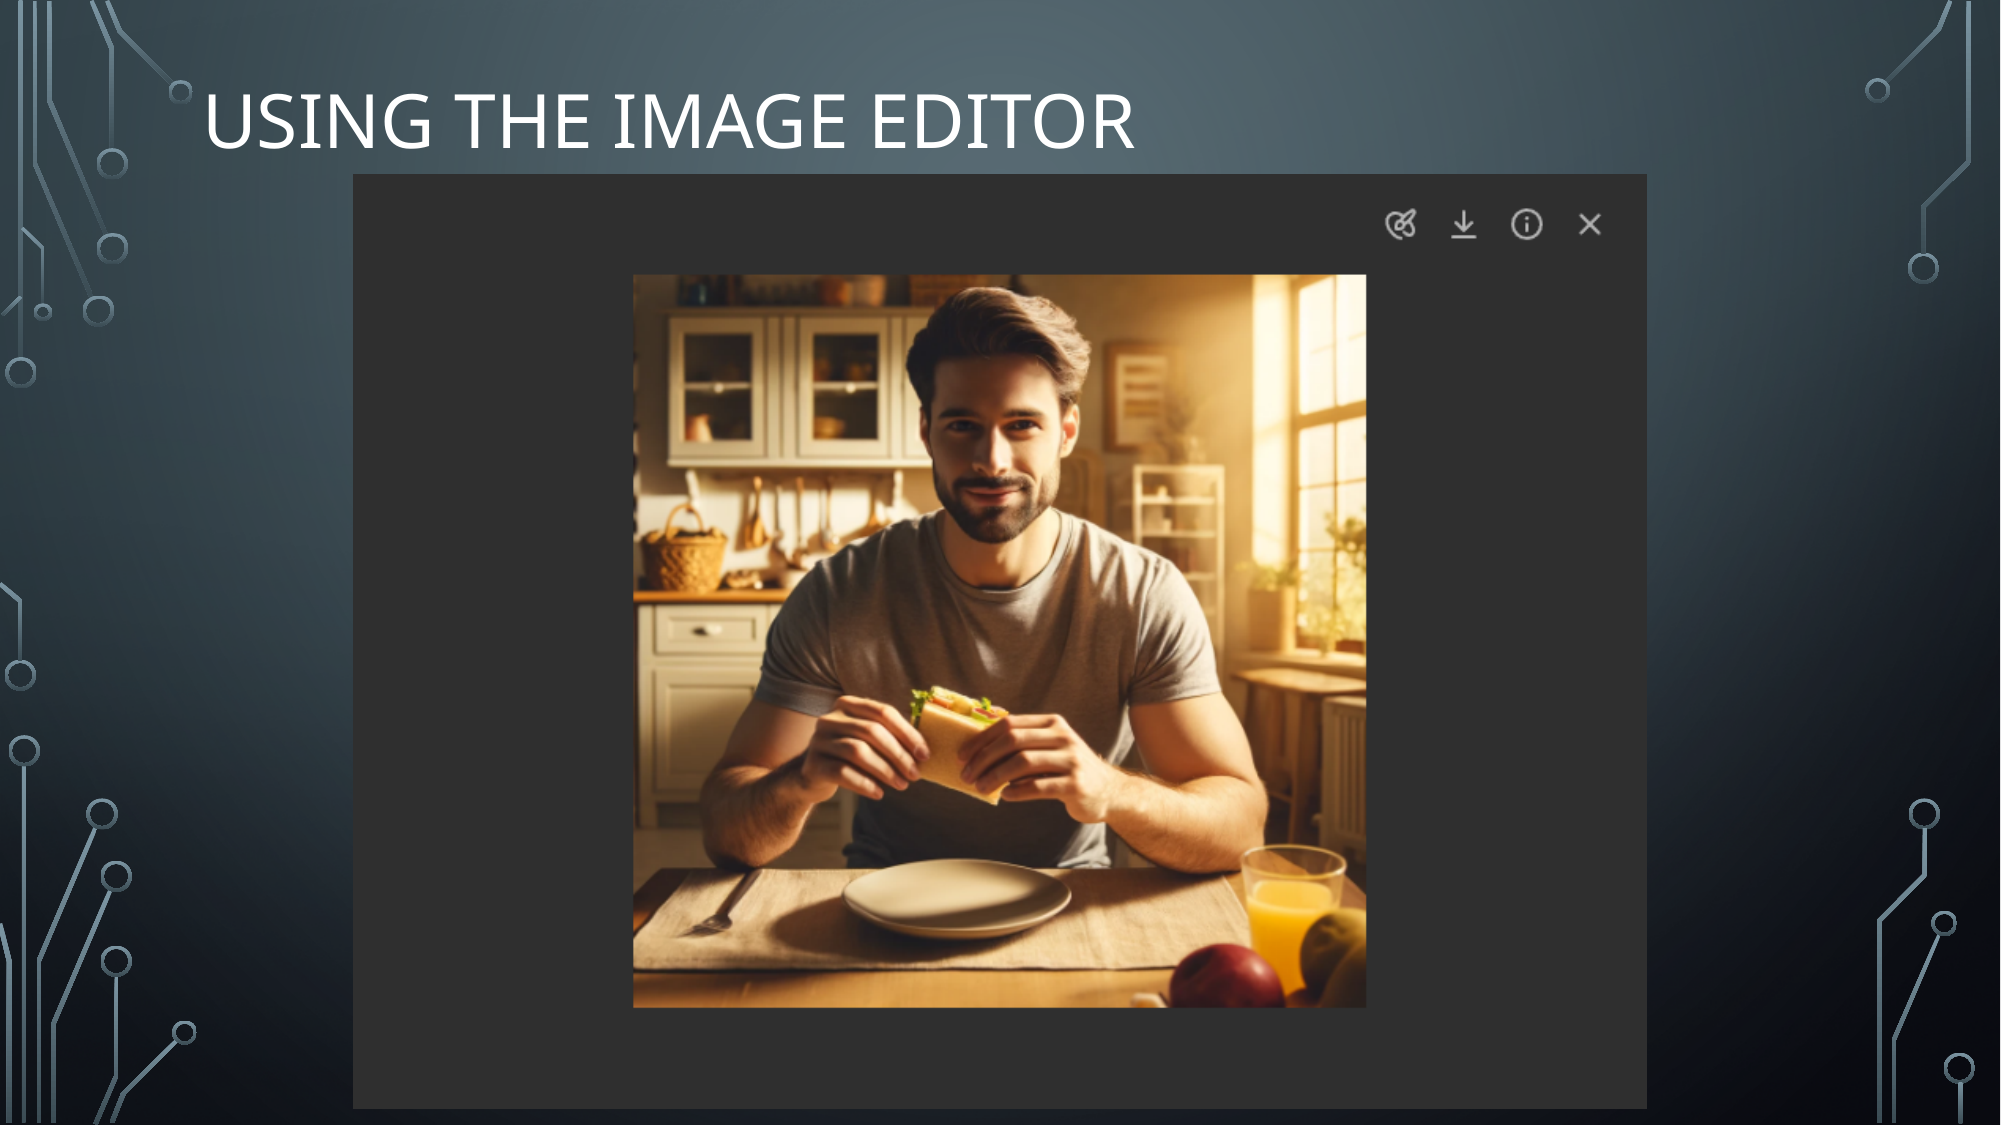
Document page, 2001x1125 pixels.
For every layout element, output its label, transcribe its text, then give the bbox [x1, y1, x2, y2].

picture [353, 174, 1647, 1109]
title Using the Image editor [187, 2, 1813, 246]
